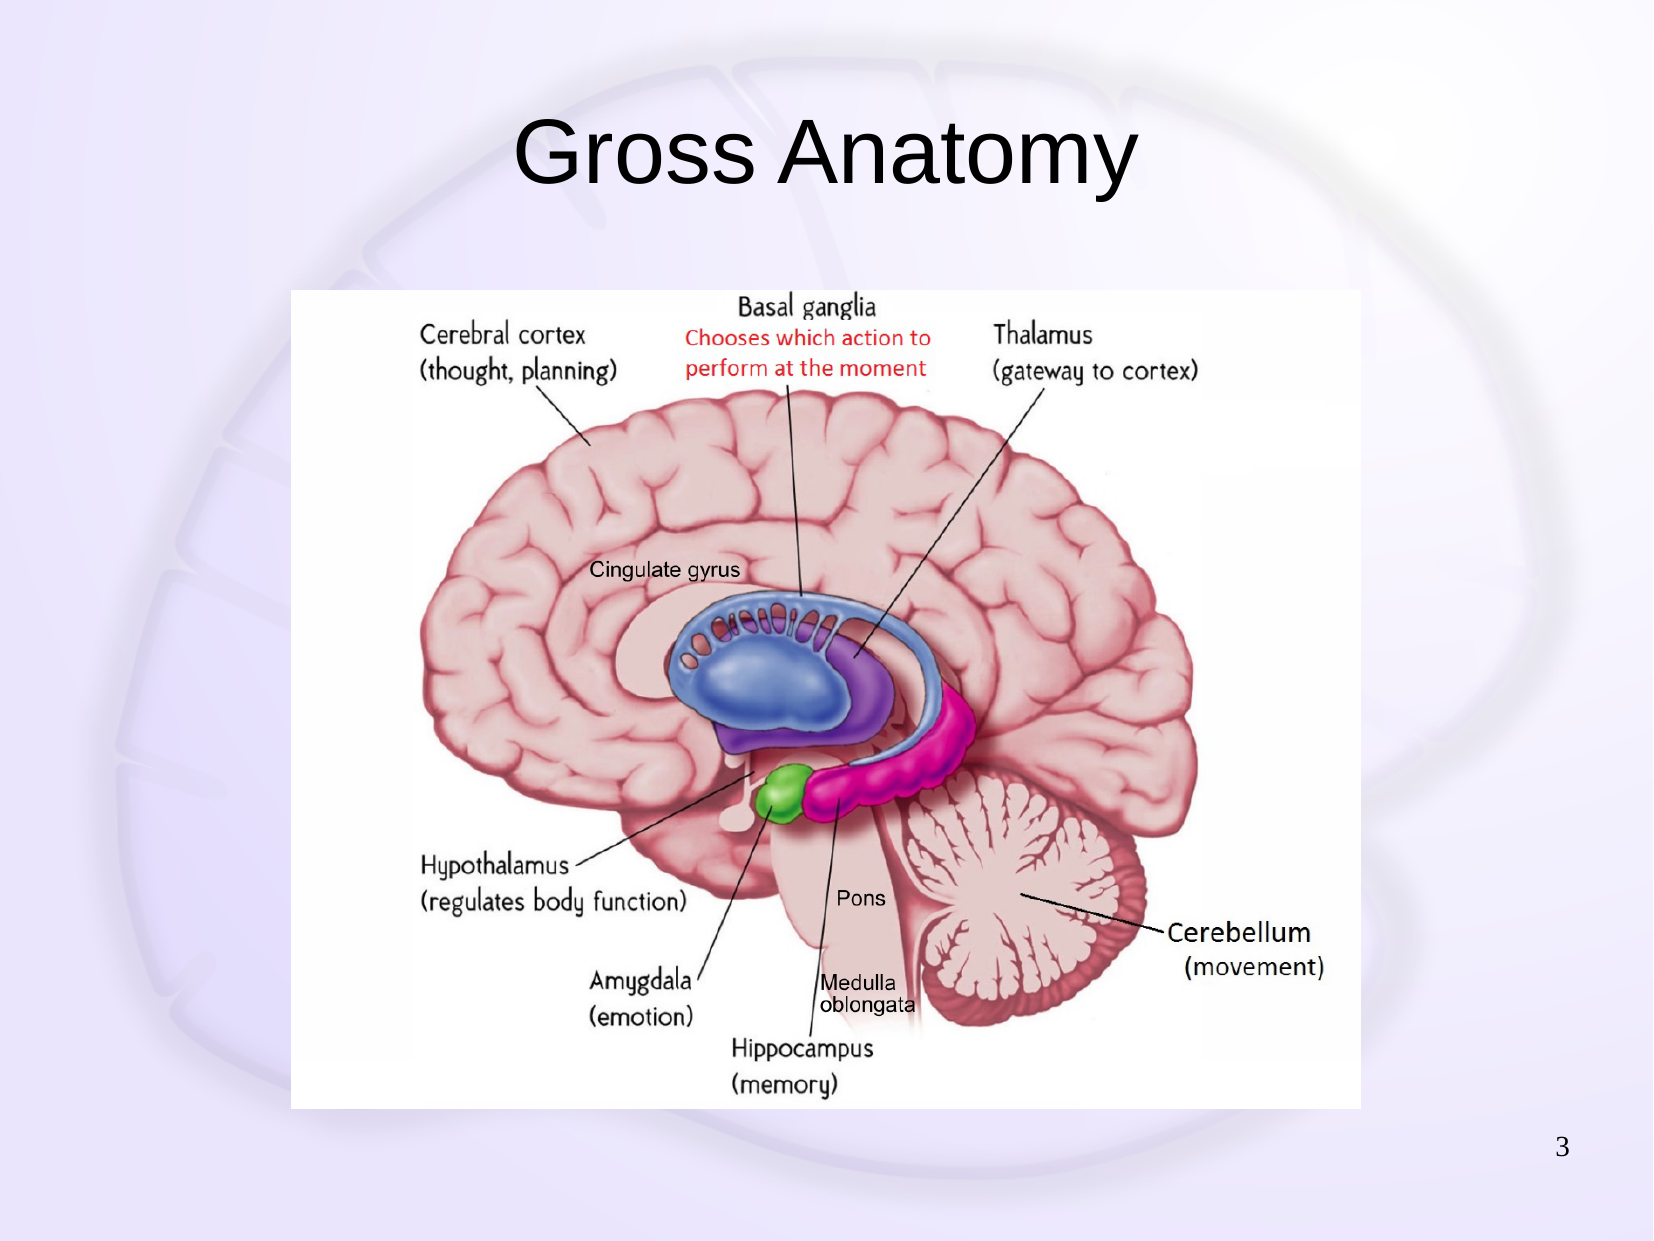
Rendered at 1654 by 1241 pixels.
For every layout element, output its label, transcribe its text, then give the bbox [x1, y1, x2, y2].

picture [0, 0, 1654, 1241]
slide_number 3 [1184, 1129, 1571, 1216]
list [291, 290, 1362, 1110]
title Gross Anatomy [82, 49, 1571, 257]
